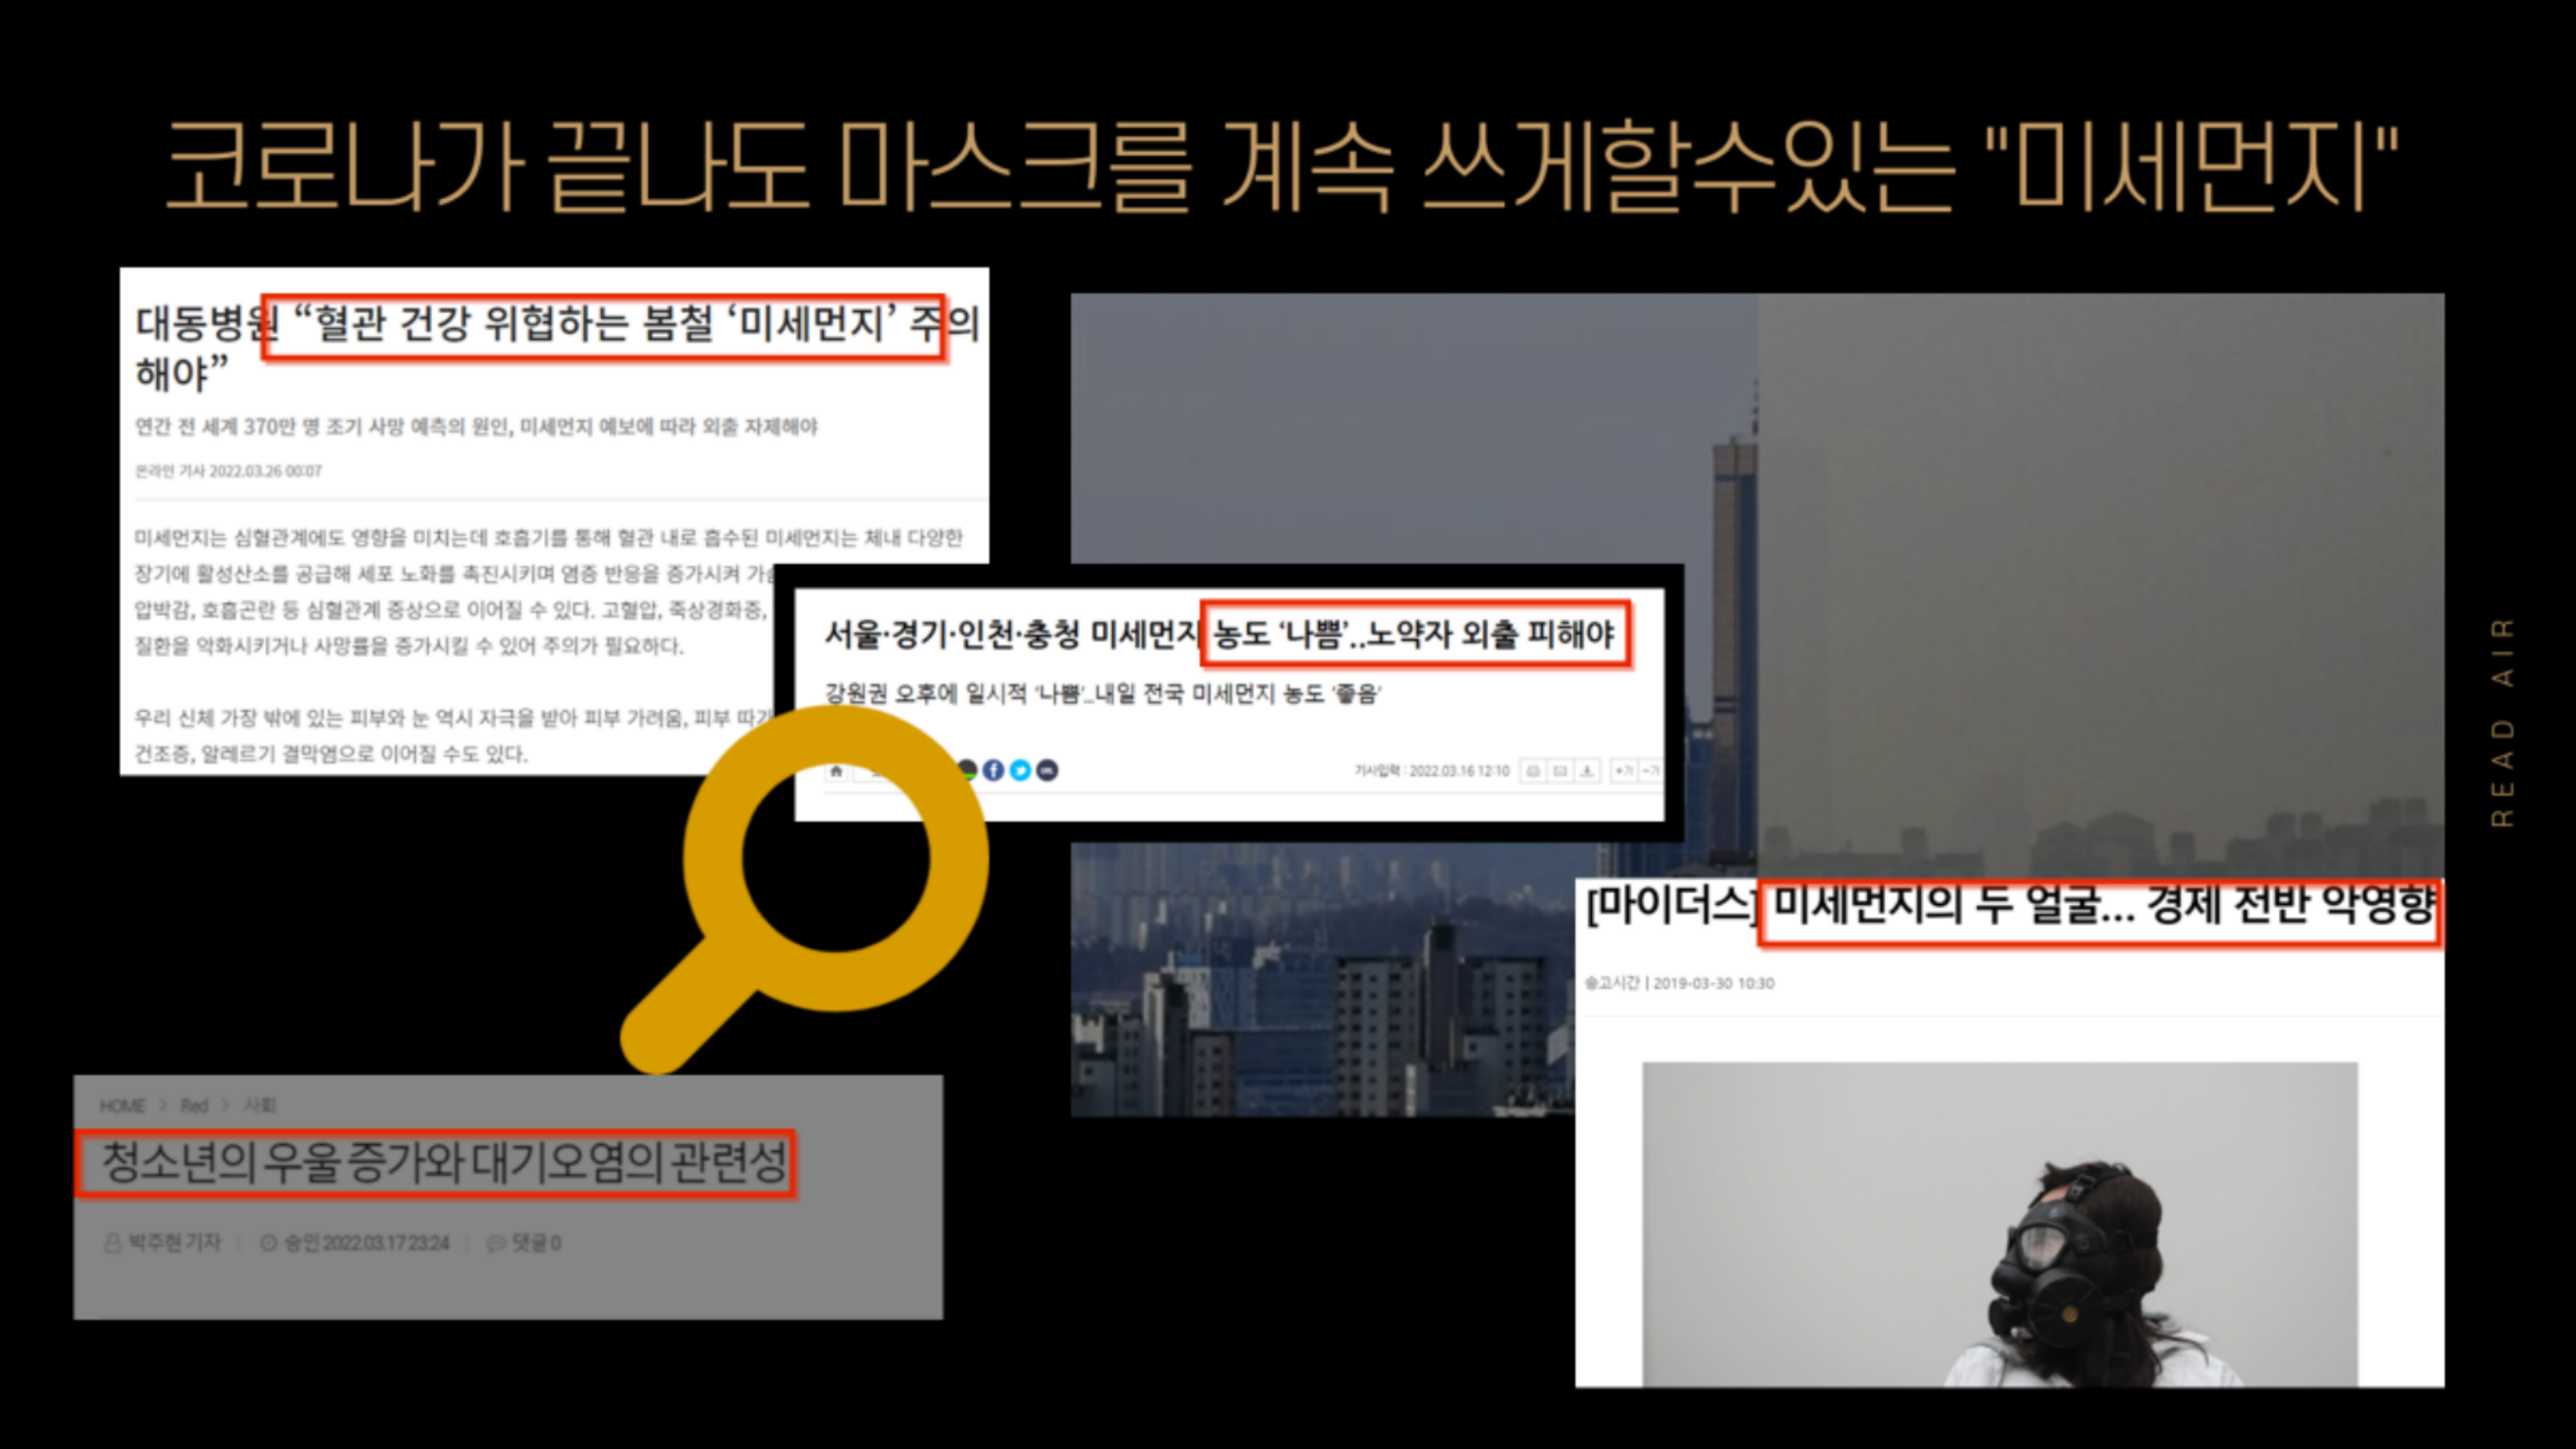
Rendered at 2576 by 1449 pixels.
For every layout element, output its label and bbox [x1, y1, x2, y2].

text_box [0, 0, 2576, 1449]
